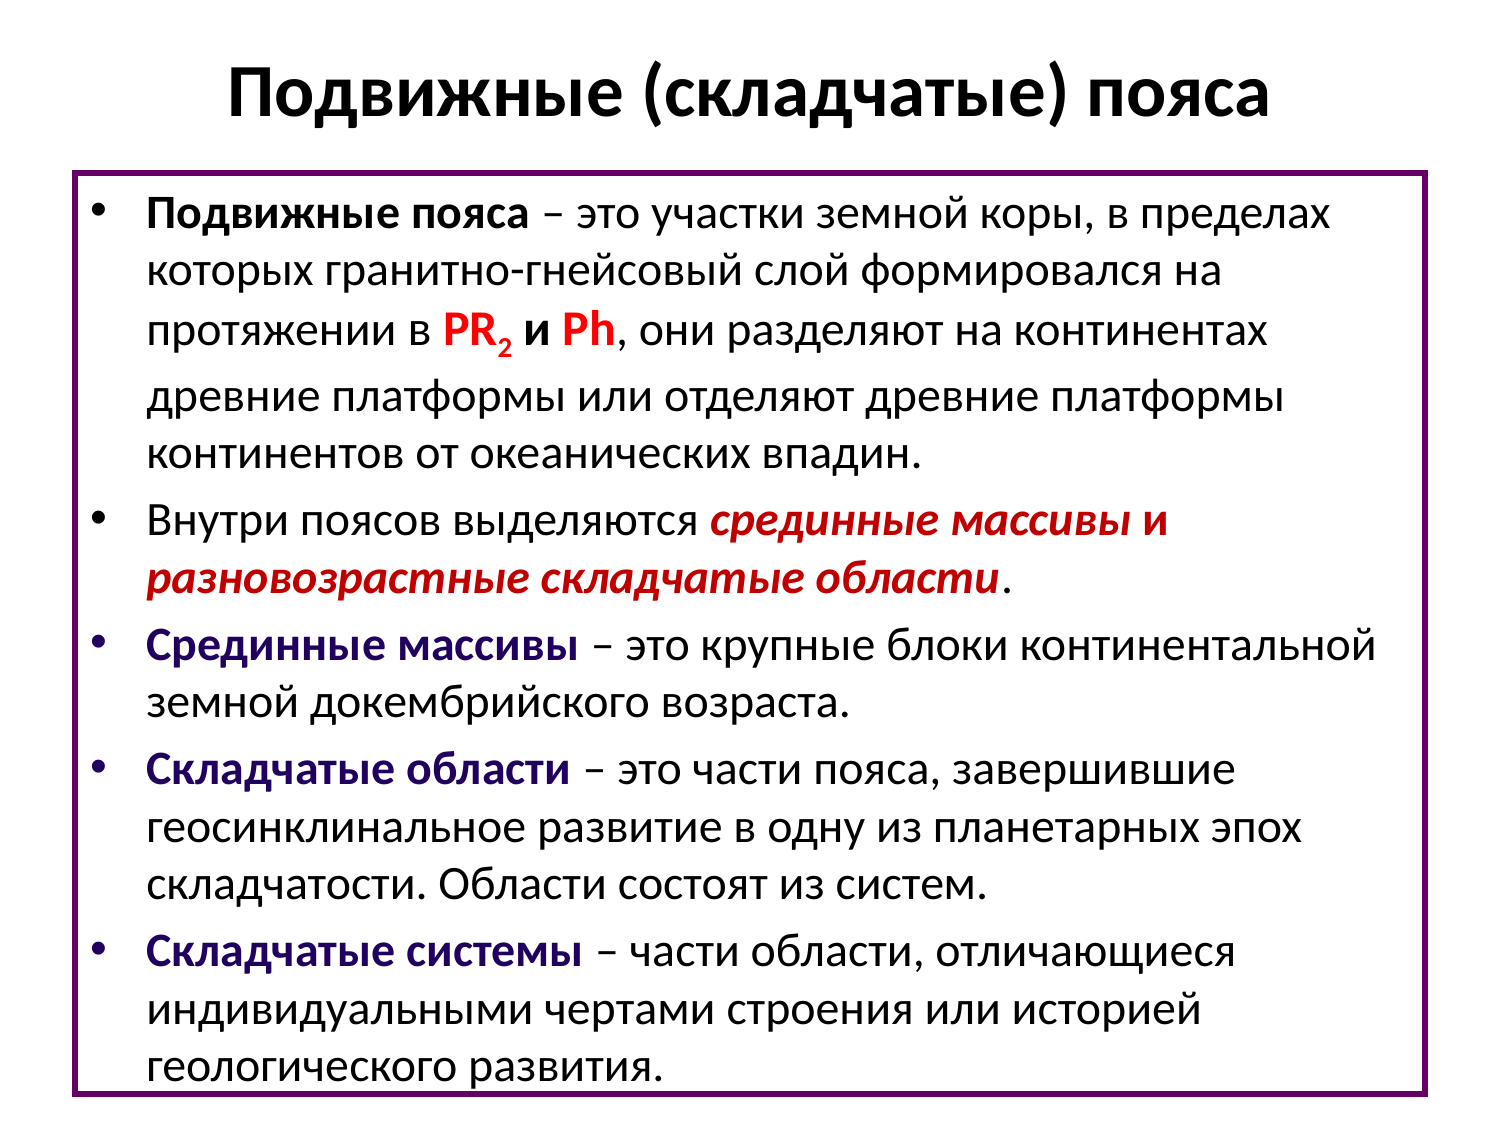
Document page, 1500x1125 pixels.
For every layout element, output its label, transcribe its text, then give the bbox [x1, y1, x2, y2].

list Подвижные пояса – это участки земной коры, в пределах которых гранитно-гнейсовый слой формировался на протяжении в PR2 и Ph, они разделяют на континентах древние платформы или отделяют древние платформы континентов от океанических впадин. Внутри поясов выделяются срединные массивы и разновозрастные складчатые области. Срединные массивы – это крупные блоки континентальной земной докембрийского возраста. Складчатые области – это части пояса, завершившие геосинклинальное развитие в одну из планетарных эпох складчатости. Области состоят из систем. Складчатые системы – части области, отличающиеся индивидуальными чертами строения или историей геологического развития. [74, 172, 1426, 1095]
title Подвижные (складчатые) пояса [0, 0, 1500, 173]
